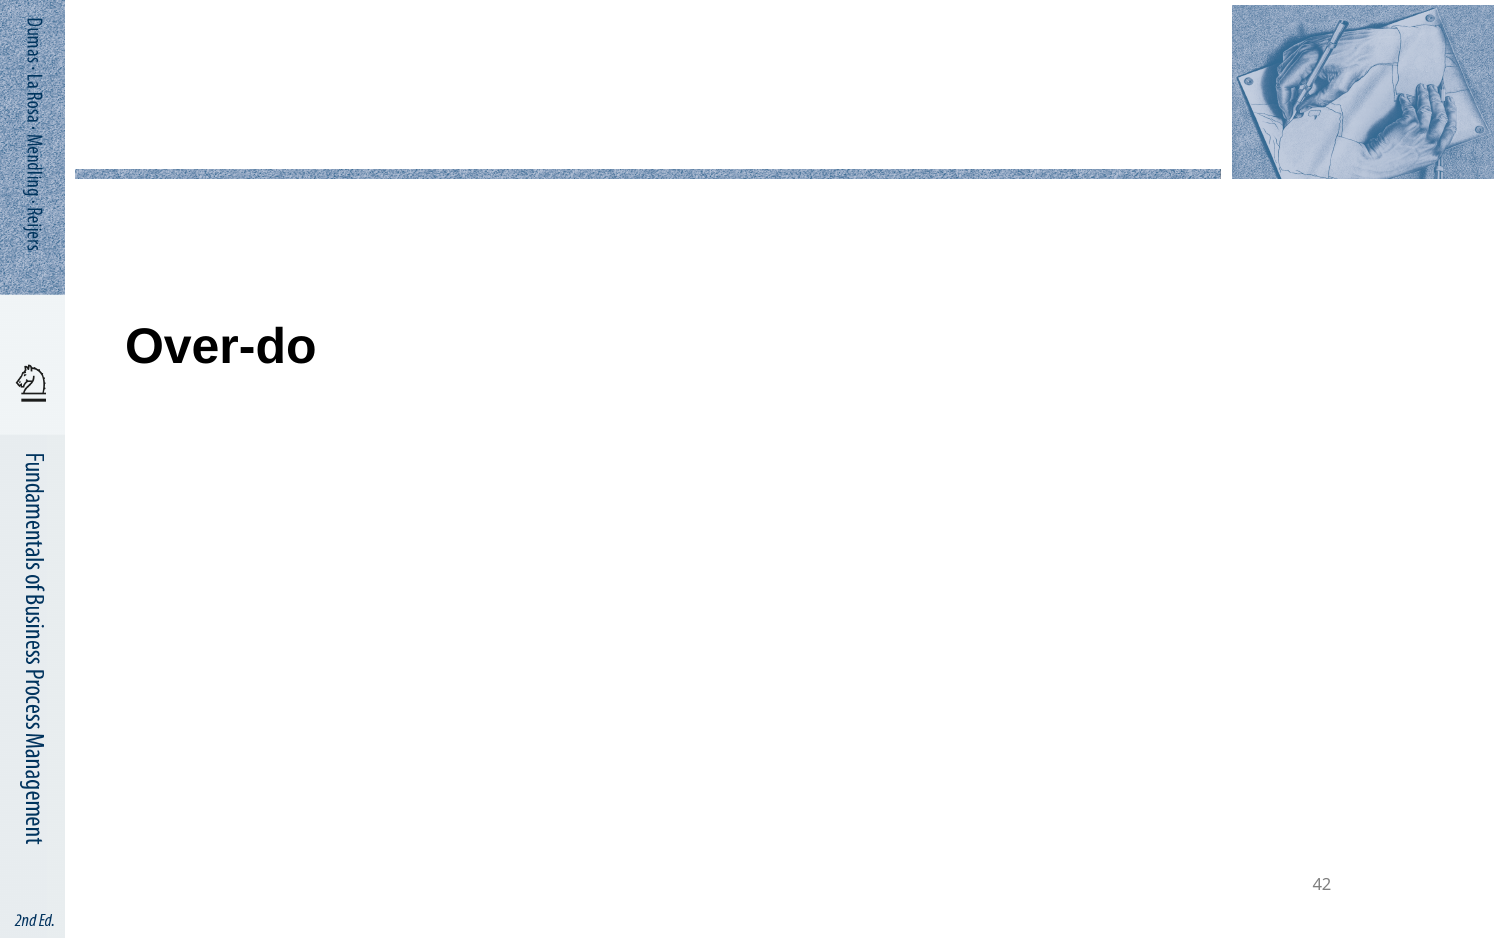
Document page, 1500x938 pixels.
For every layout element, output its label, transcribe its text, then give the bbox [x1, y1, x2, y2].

picture [0, 0, 65, 938]
slide_number 42 [1312, 875, 1375, 896]
title Over-do [125, 197, 667, 490]
picture [75, 169, 1221, 179]
picture [1232, 5, 1494, 179]
